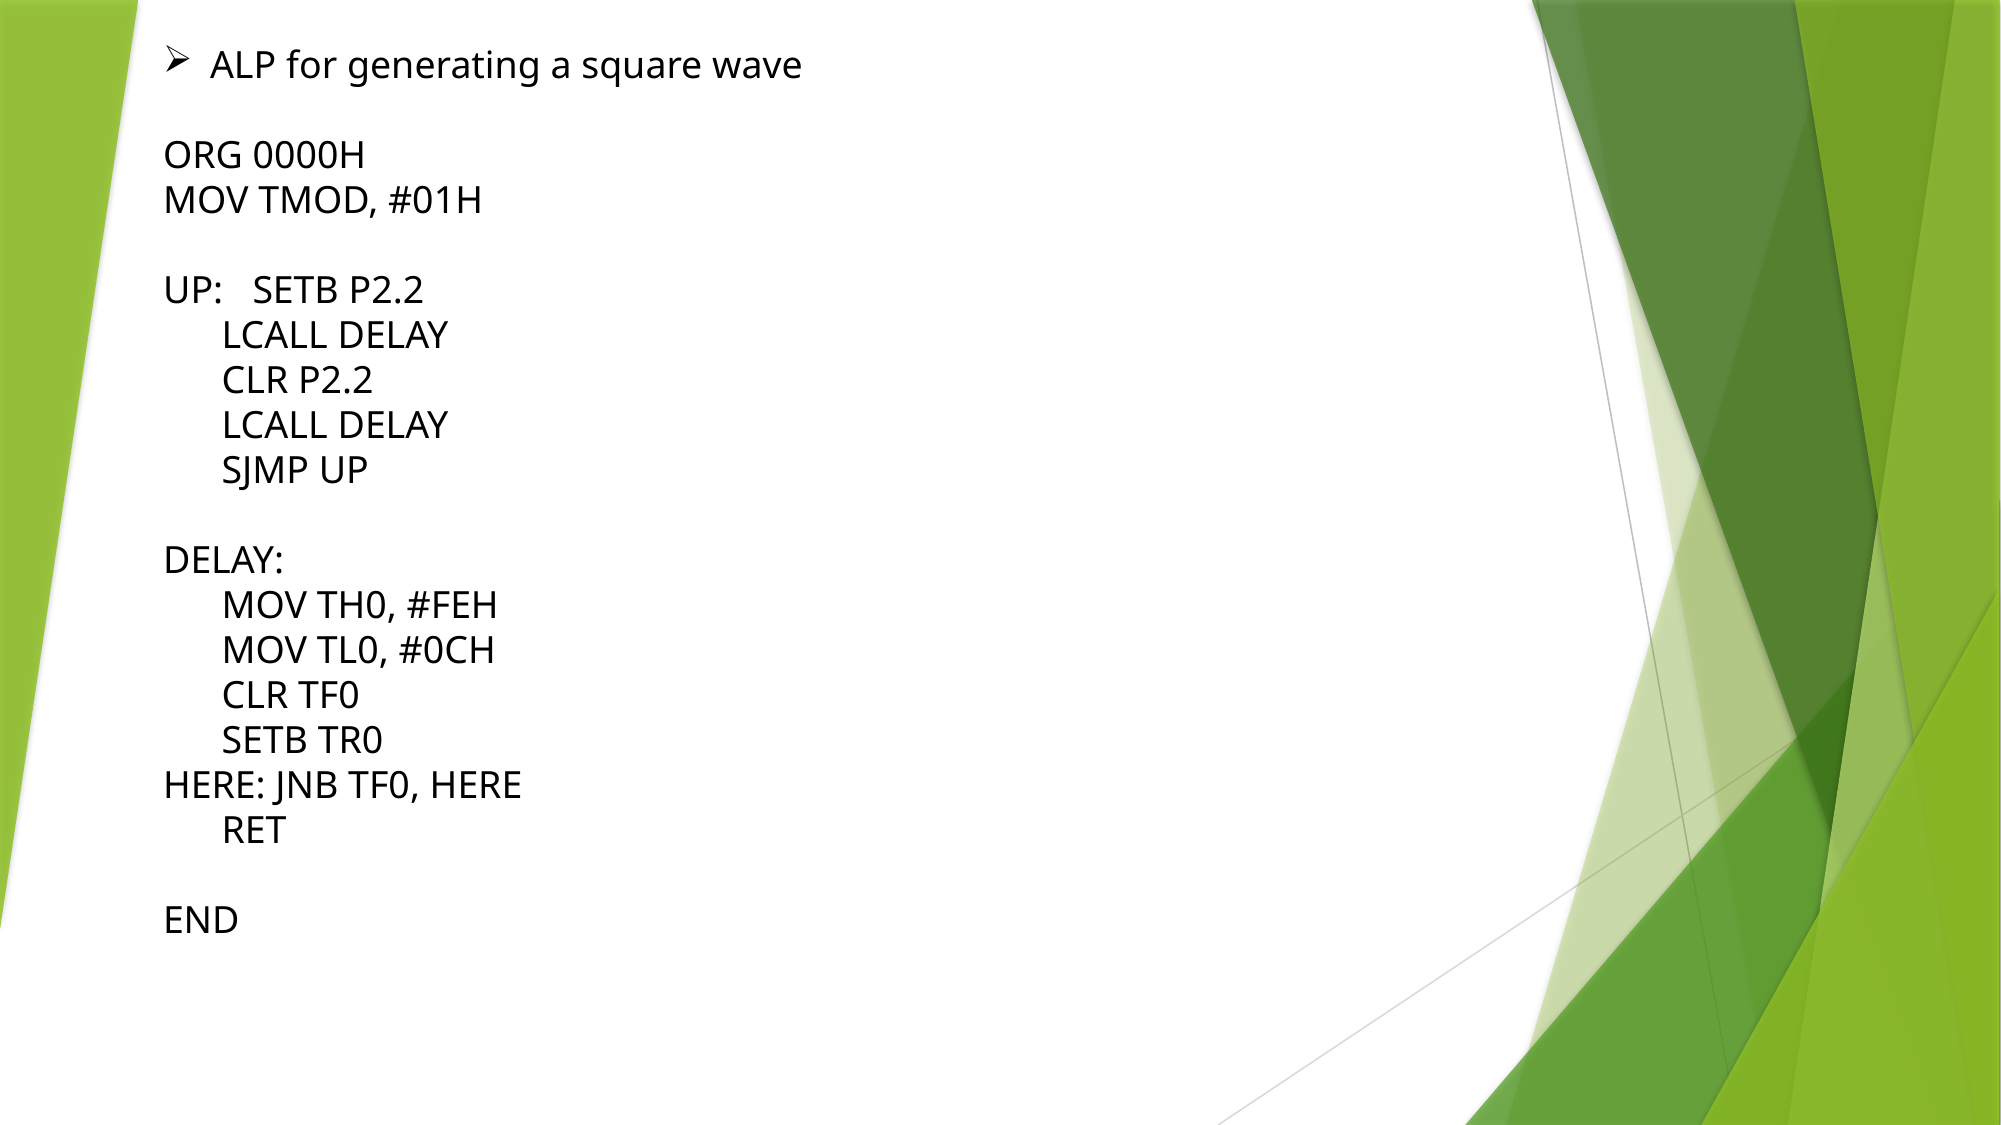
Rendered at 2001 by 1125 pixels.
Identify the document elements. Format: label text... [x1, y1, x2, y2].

text_box ALP for generating a square wave ORG 0000H MOV TMOD, #01H UP: SETB P2.2 LCALL DELAY CLR P2.2 LCALL DELAY SJMP UP DELAY: MOV TH0, #FEH MOV TL0, #0CH CLR TF0 SETB TR0 HERE: JNB TF0, HERE RET END [148, 33, 1464, 949]
